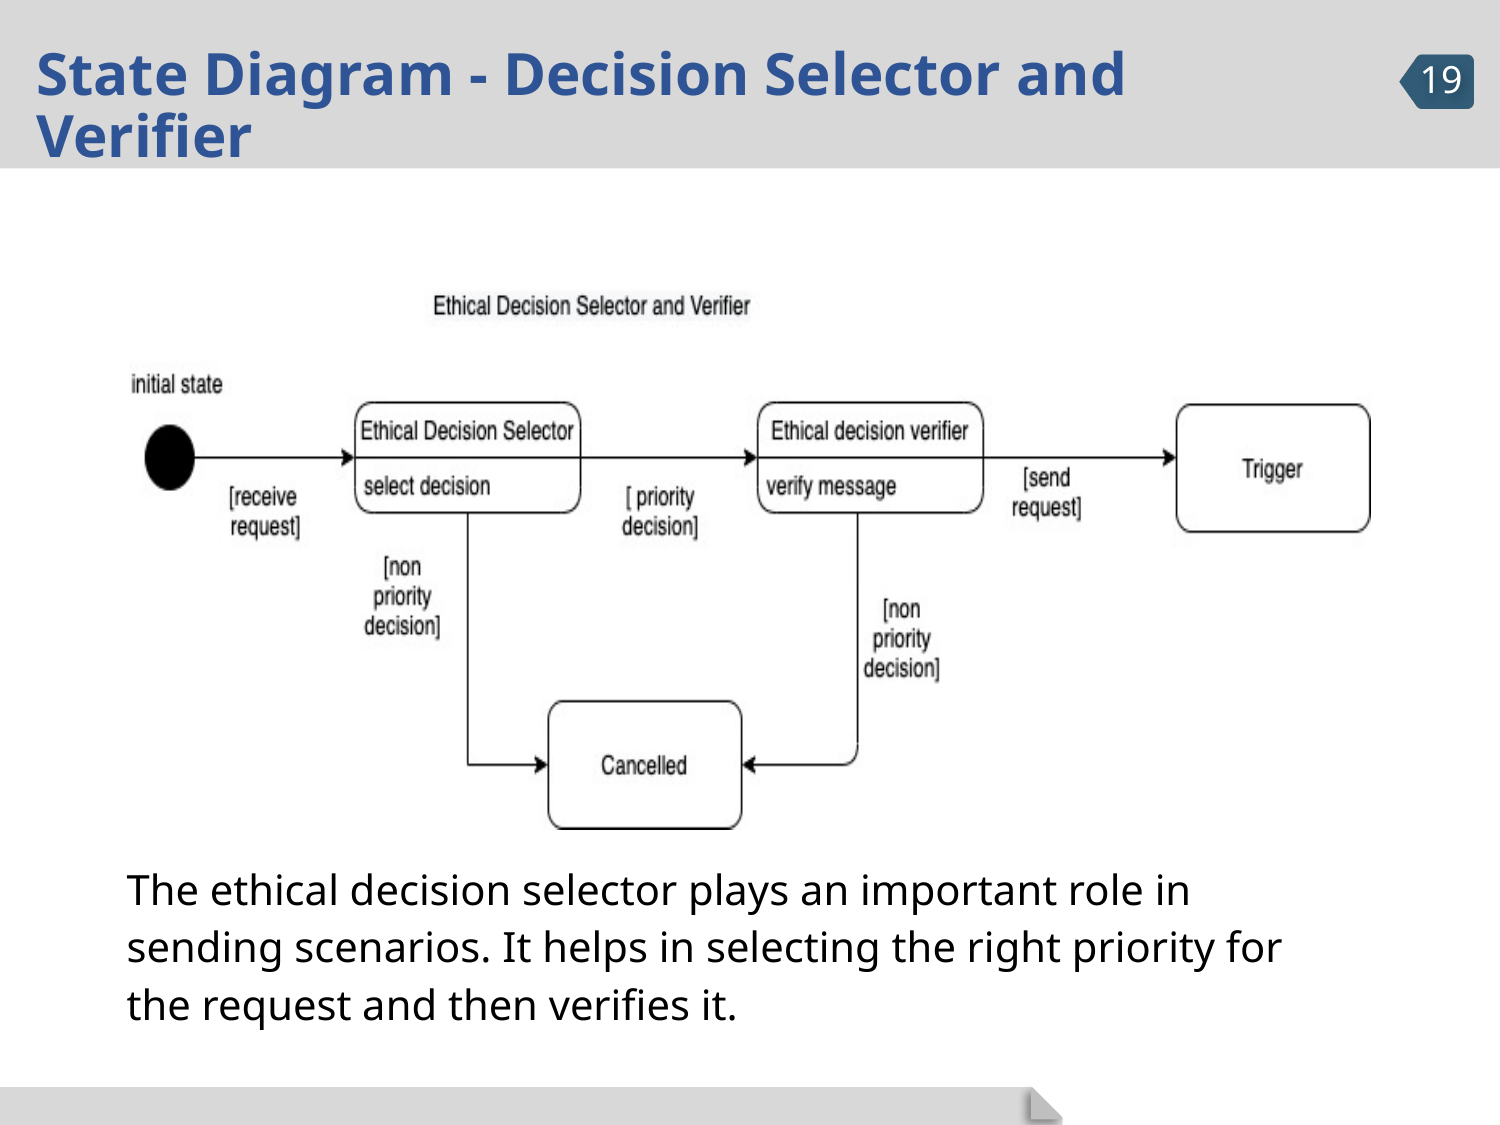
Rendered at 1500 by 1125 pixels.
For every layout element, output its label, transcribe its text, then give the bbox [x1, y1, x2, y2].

text_box The ethical decision selector plays an important role in sending scenarios. It helps in selecting the right priority for the request and then verifies it. [111, 841, 1371, 1044]
picture [129, 277, 1371, 830]
picture [1400, 55, 1474, 109]
title State Diagram - Decision Selector and Verifier [21, 29, 1351, 95]
